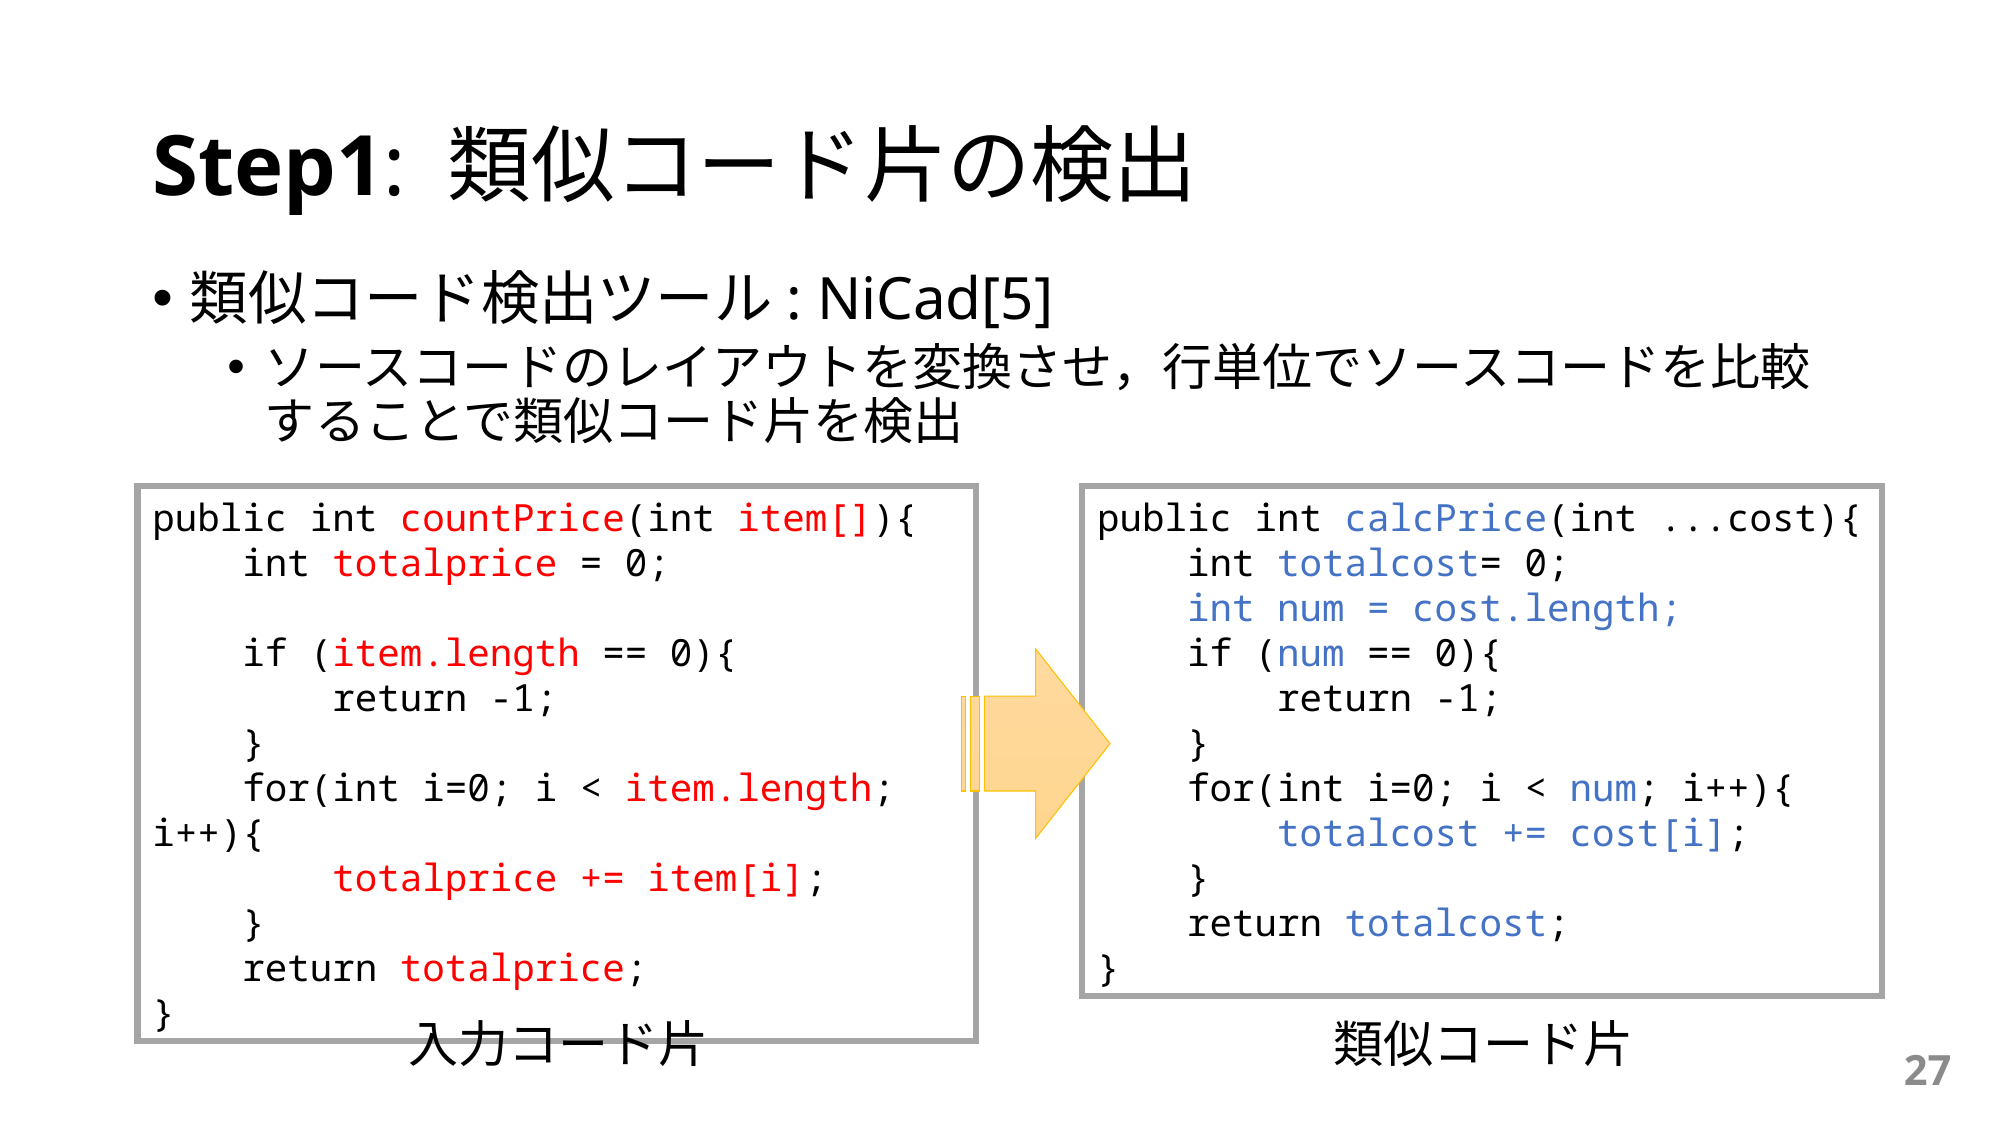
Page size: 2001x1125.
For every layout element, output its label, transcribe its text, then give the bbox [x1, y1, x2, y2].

text_box [961, 696, 966, 792]
text_box [970, 696, 980, 792]
text_box public int countPrice(int item[]){ int totalprice = 0; if (item.length == 0){ return -1; } for(int i=0; i < item.length; i++){ totalprice += item[i]; } return totalprice; } [136, 485, 977, 1042]
list 類似コード検出ツール: NiCad[5] ソースコードのレイアウトを変換させ，行単位でソースコードを比較することで類似コード片を検出 [137, 261, 1863, 463]
text_box public int calcPrice(int ...cost){ int totalcost= 0; int num = cost.length; if (num == 0){ return -1; } for(int i=0; i < num; i++){ totalcost += cost[i]; } return totalcost; } [1081, 485, 1883, 997]
text_box 入力コード片 [371, 1004, 746, 1080]
text_box 類似コード片 [1296, 1004, 1671, 1080]
text_box [983, 647, 1111, 840]
slide_number 27 [1516, 1042, 1967, 1103]
title Step1: 類似コード片の検出 [137, 59, 1863, 261]
